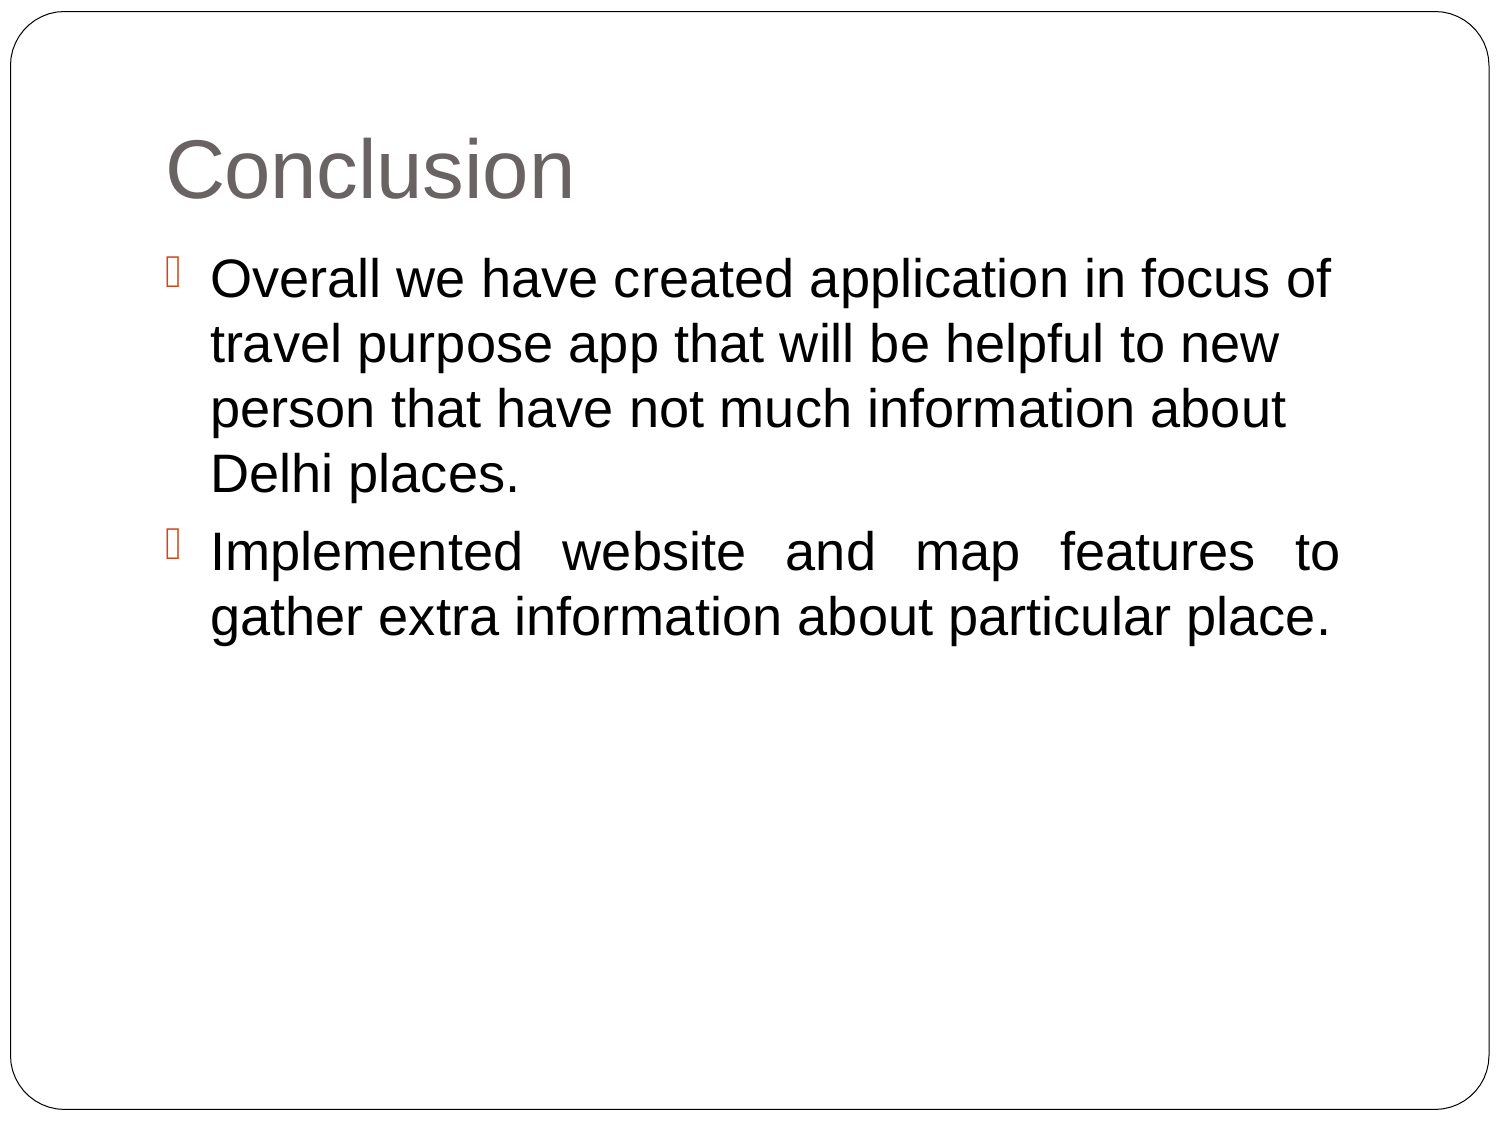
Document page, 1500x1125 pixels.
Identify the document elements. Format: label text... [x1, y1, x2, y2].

text_box Overall we have created application in focus of travel purpose app that will be helpful to new person that have not much information about Delhi places. Implemented website and map features to gather extra information about particular place. [162, 241, 1370, 646]
title Conclusion [162, 113, 579, 241]
